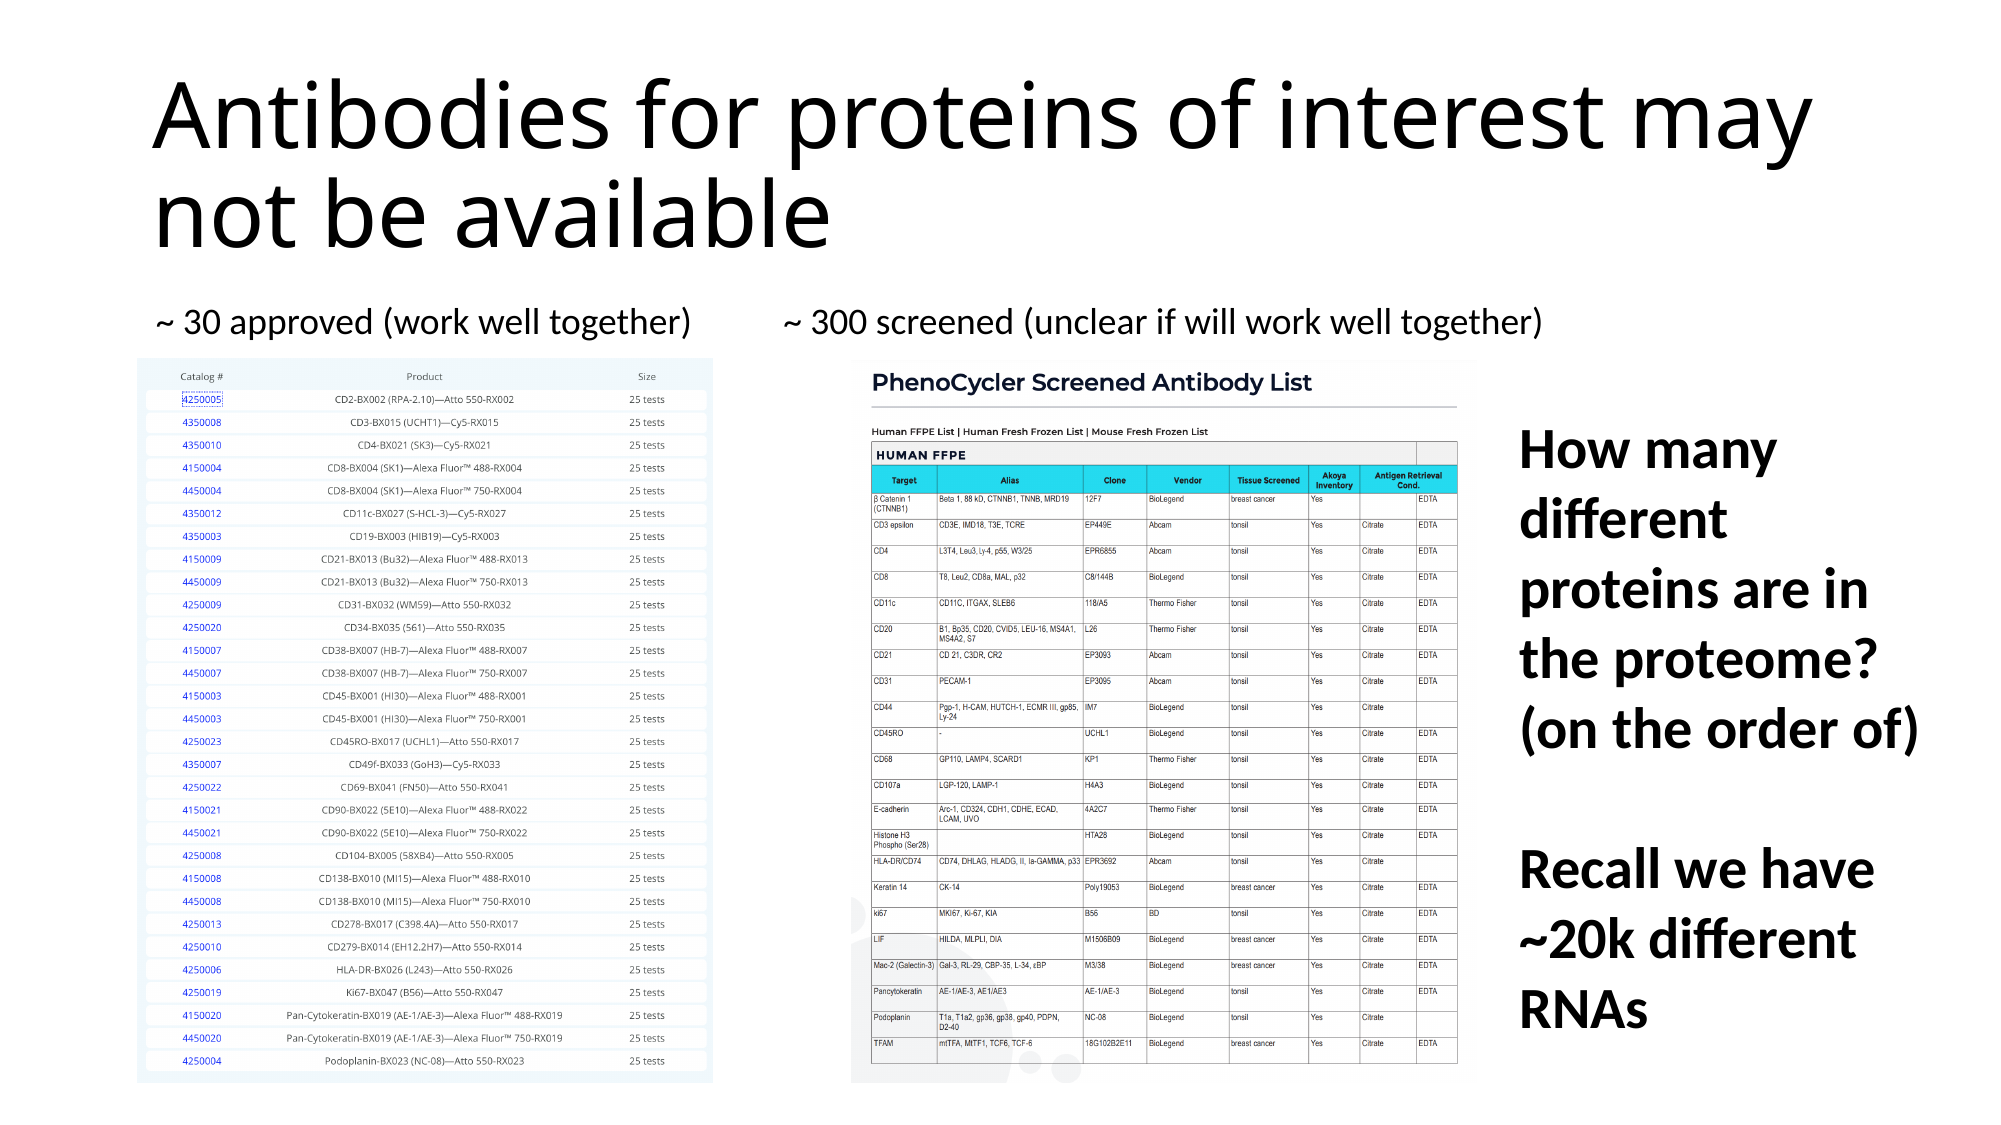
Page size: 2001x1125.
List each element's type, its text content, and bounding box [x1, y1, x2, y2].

text_box How many different proteins are in the proteome? (on the order of) Recall we have ~20k different RNAs [1504, 402, 1940, 1118]
title Antibodies for proteins of interest may not be available [137, 59, 1863, 278]
text_box ~ 300 screened (unclear if will work well together) [768, 289, 1560, 350]
picture [851, 360, 1477, 1083]
picture [137, 358, 713, 1083]
text_box ~ 30 approved (work well together) [141, 289, 708, 350]
